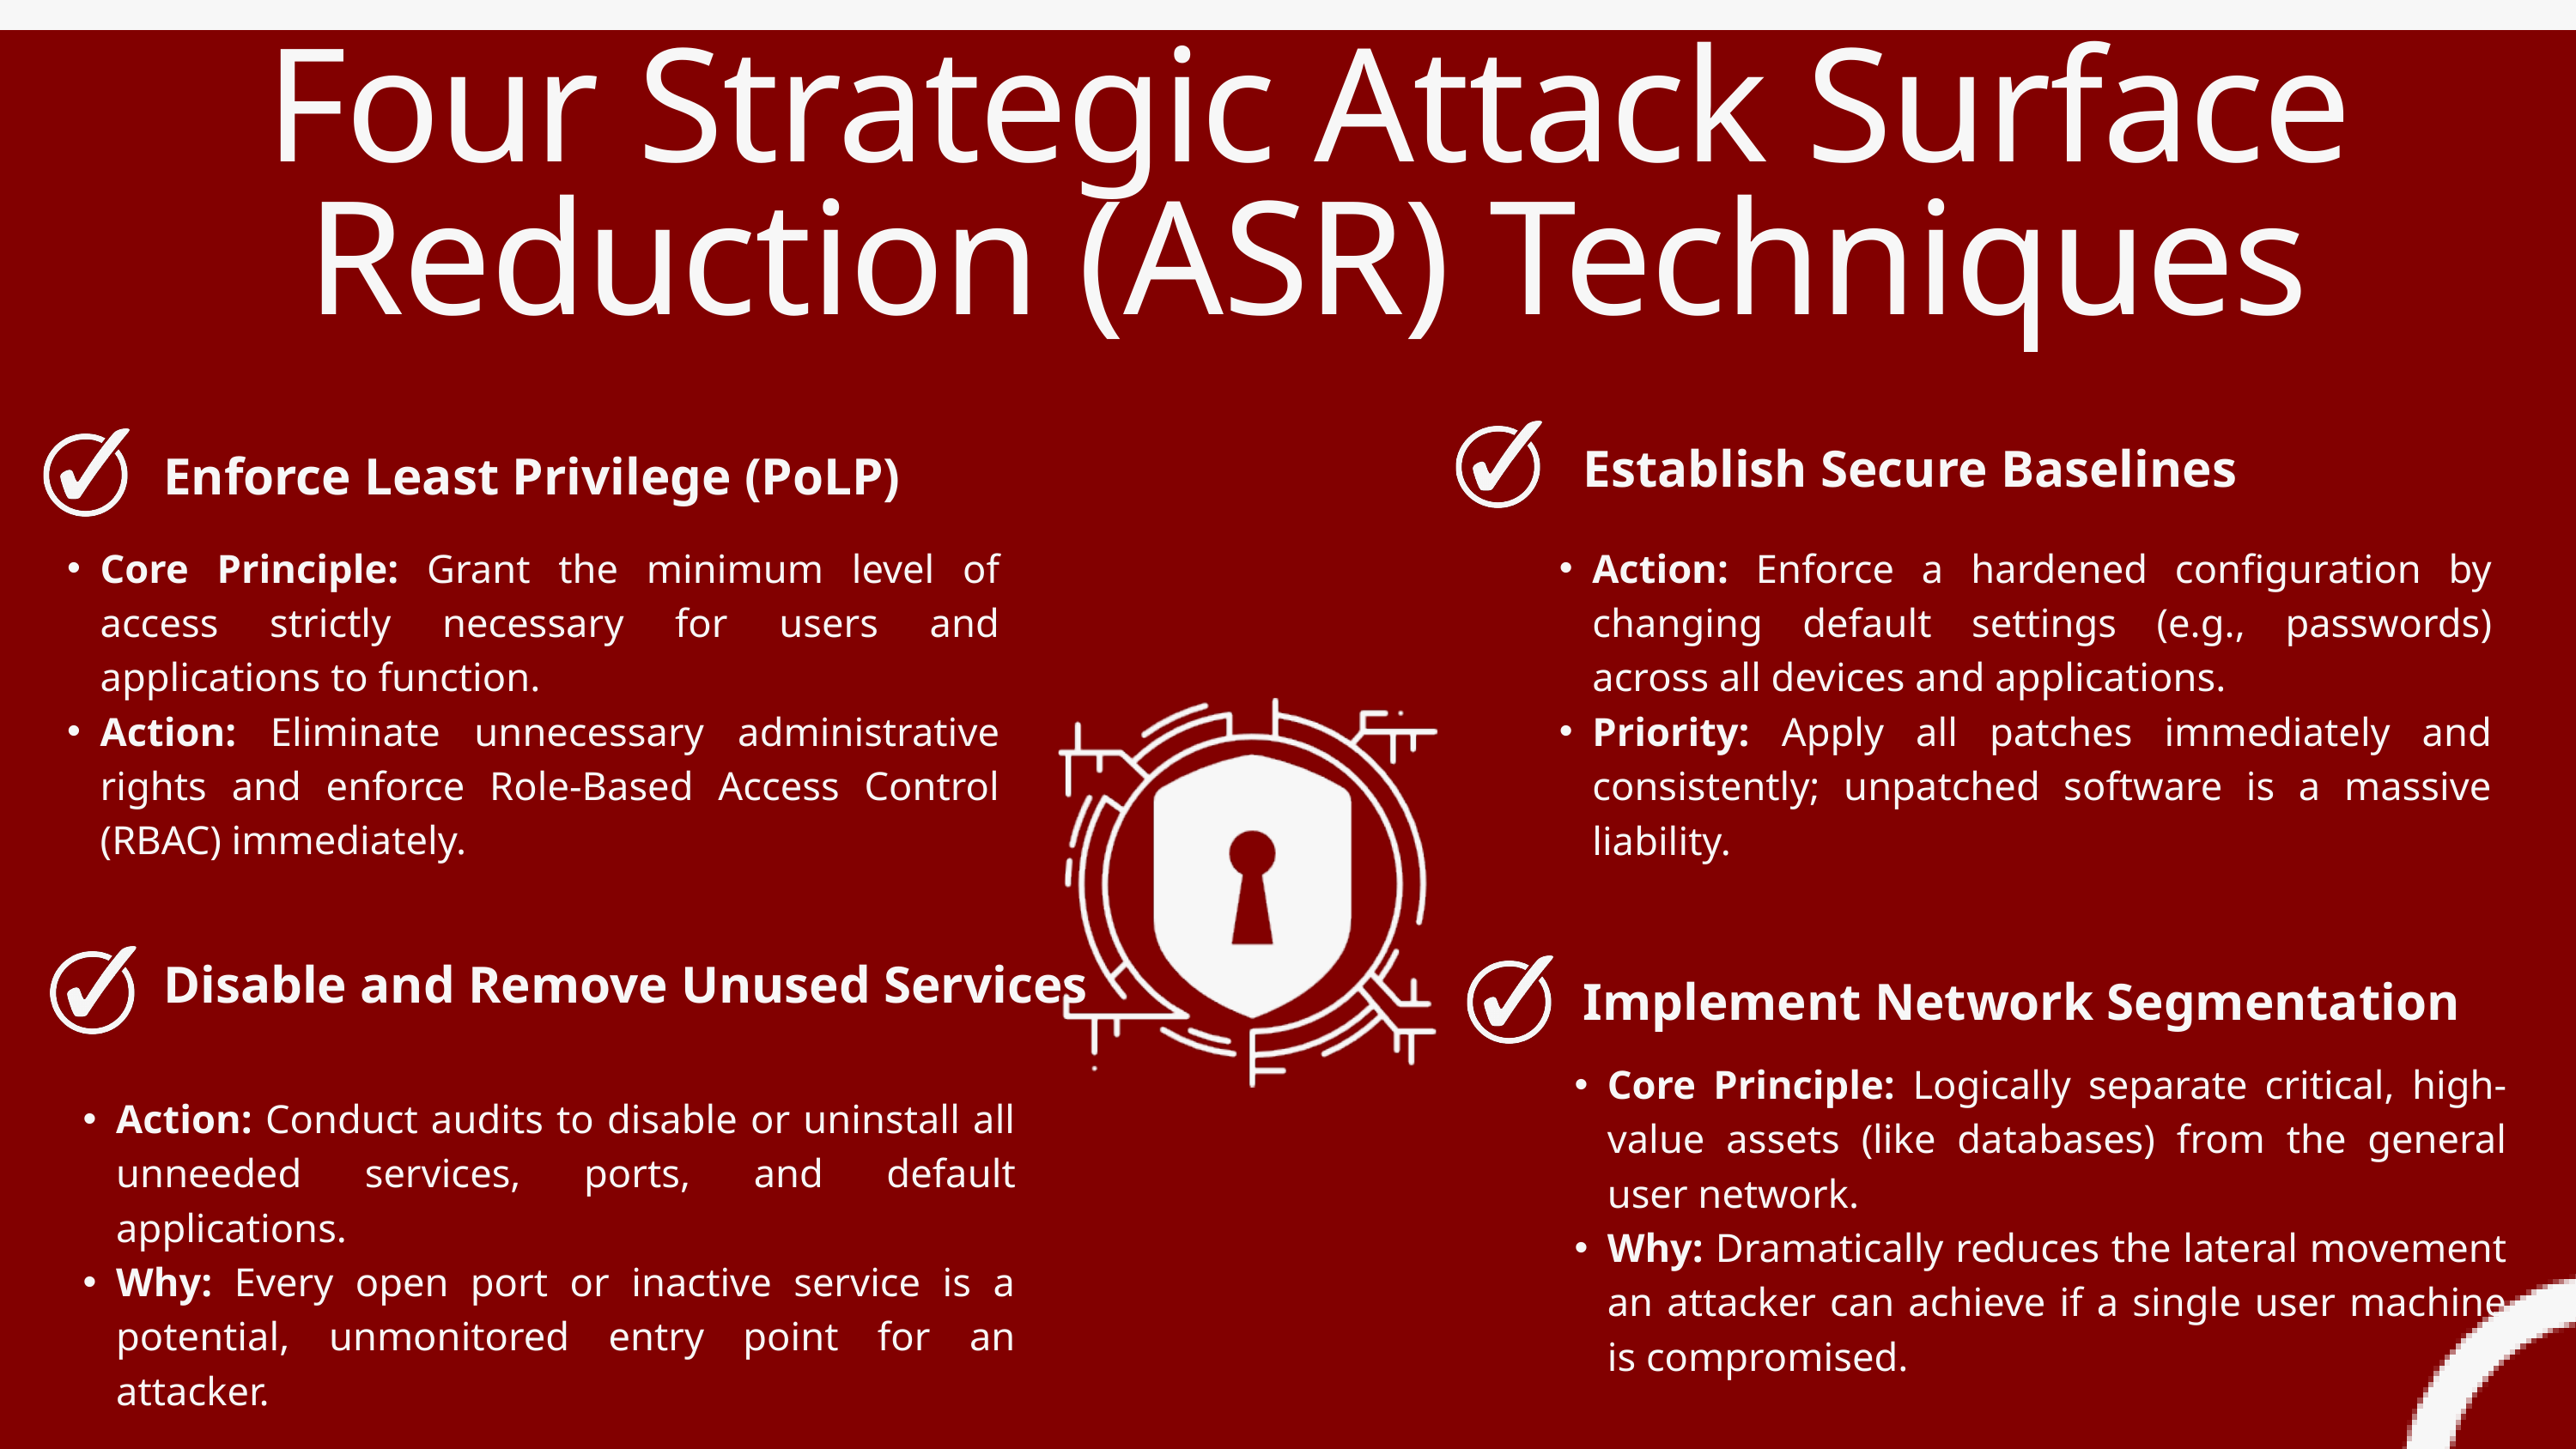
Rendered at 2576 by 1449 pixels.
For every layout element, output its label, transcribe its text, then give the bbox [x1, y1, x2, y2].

text_box Disable and Remove Unused Services [163, 943, 1115, 1083]
text_box Establish Secure Baselines [1583, 427, 2576, 497]
text_box Enforce Least Privilege (PoLP) [163, 434, 1079, 506]
text_box Implement Network Segmentation [1583, 960, 2533, 1031]
text_box [43, 428, 130, 517]
text_box Core Principle: Grant the minimum level of access strictly necessary for users and applications to function. Action: Eliminate unnecessary administrative rights and enforce Role-Based Access Control (RBAC) immediately. [33, 536, 1000, 972]
text_box Action: Enforce a hardened configuration by changing default settings (e.g., passwords) across all devices and applications. Priority: Apply all patches immediately and consistently; unpatched software is a massive liability. [1526, 536, 2492, 918]
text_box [0, 0, 2576, 31]
text_box Action: Conduct audits to disable or uninstall all unneeded services, ports, and default applications. Why: Every open port or inactive service is a potential, unmonitored entry point for an attacker. [50, 1087, 1016, 1449]
text_box [2402, 1274, 2576, 1449]
text_box [1058, 698, 1438, 1088]
text_box Four Strategic Attack Surface Reduction (ASR) Techniques [185, 40, 2432, 346]
text_box [1467, 955, 1553, 1044]
text_box [1455, 421, 1542, 508]
text_box [50, 946, 137, 1034]
text_box Core Principle: Logically separate critical, high-value assets (like databases) from the general user network. Why: Dramatically reduces the lateral movement an attacker can achieve if a single user machine is compromised. [1540, 1052, 2507, 1434]
